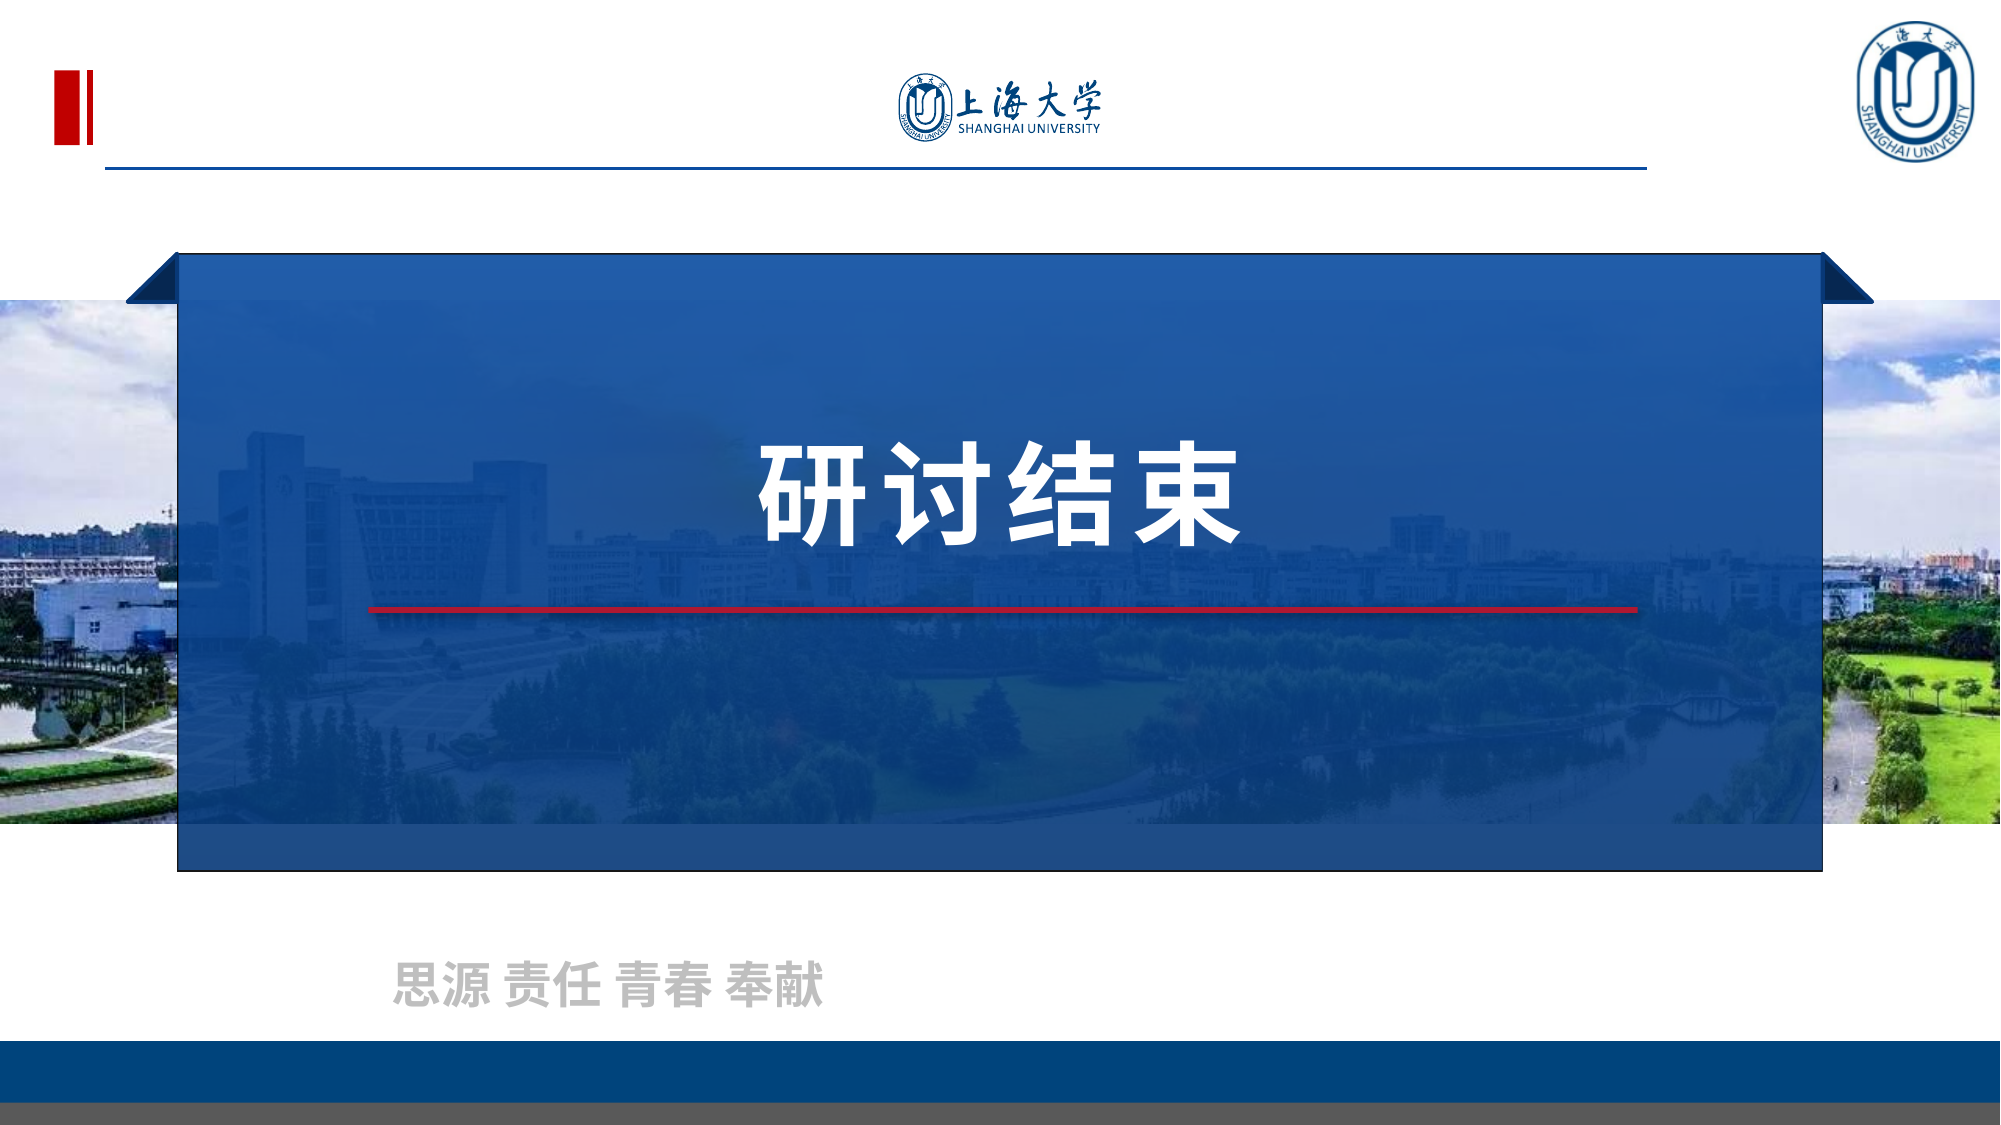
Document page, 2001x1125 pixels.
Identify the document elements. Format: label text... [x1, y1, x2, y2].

picture [1855, 21, 1978, 163]
picture [0, 300, 177, 824]
title 研讨结束 [365, 425, 1635, 578]
picture [1823, 300, 2000, 824]
